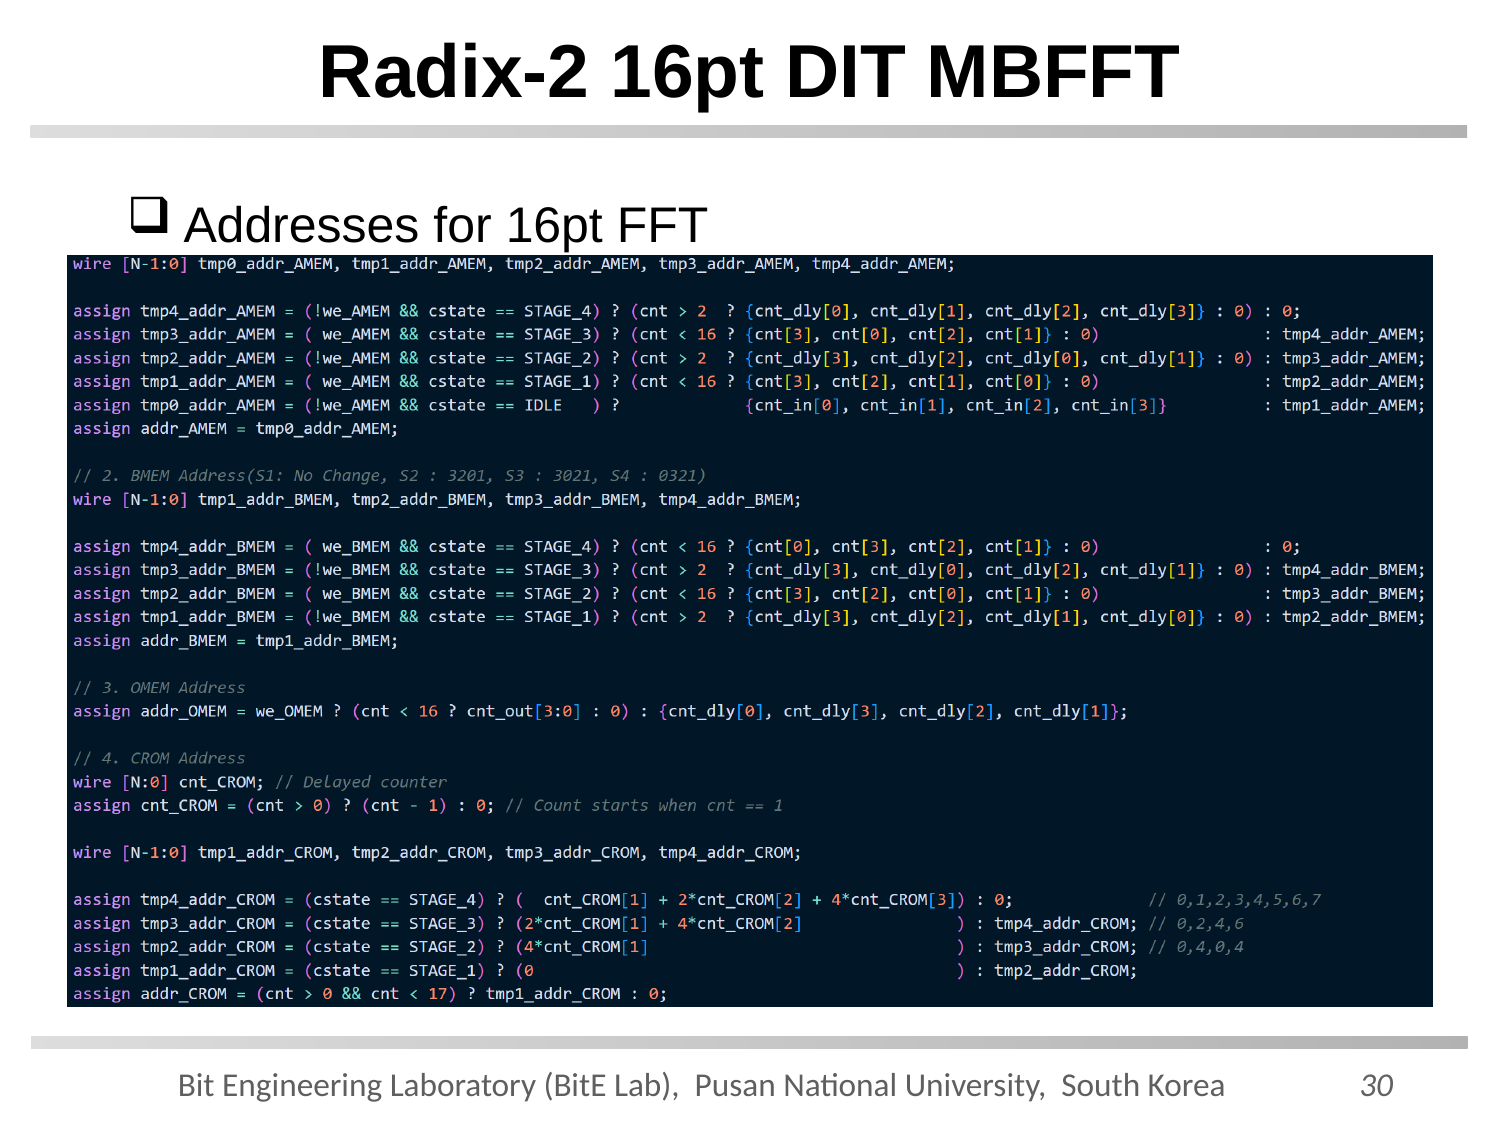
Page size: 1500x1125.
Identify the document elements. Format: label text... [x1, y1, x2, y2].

list Addresses for 16pt FFT [112, 184, 1388, 253]
picture [67, 255, 1433, 1007]
title Radix-2 16pt DIT MBFFT [50, 9, 1450, 126]
